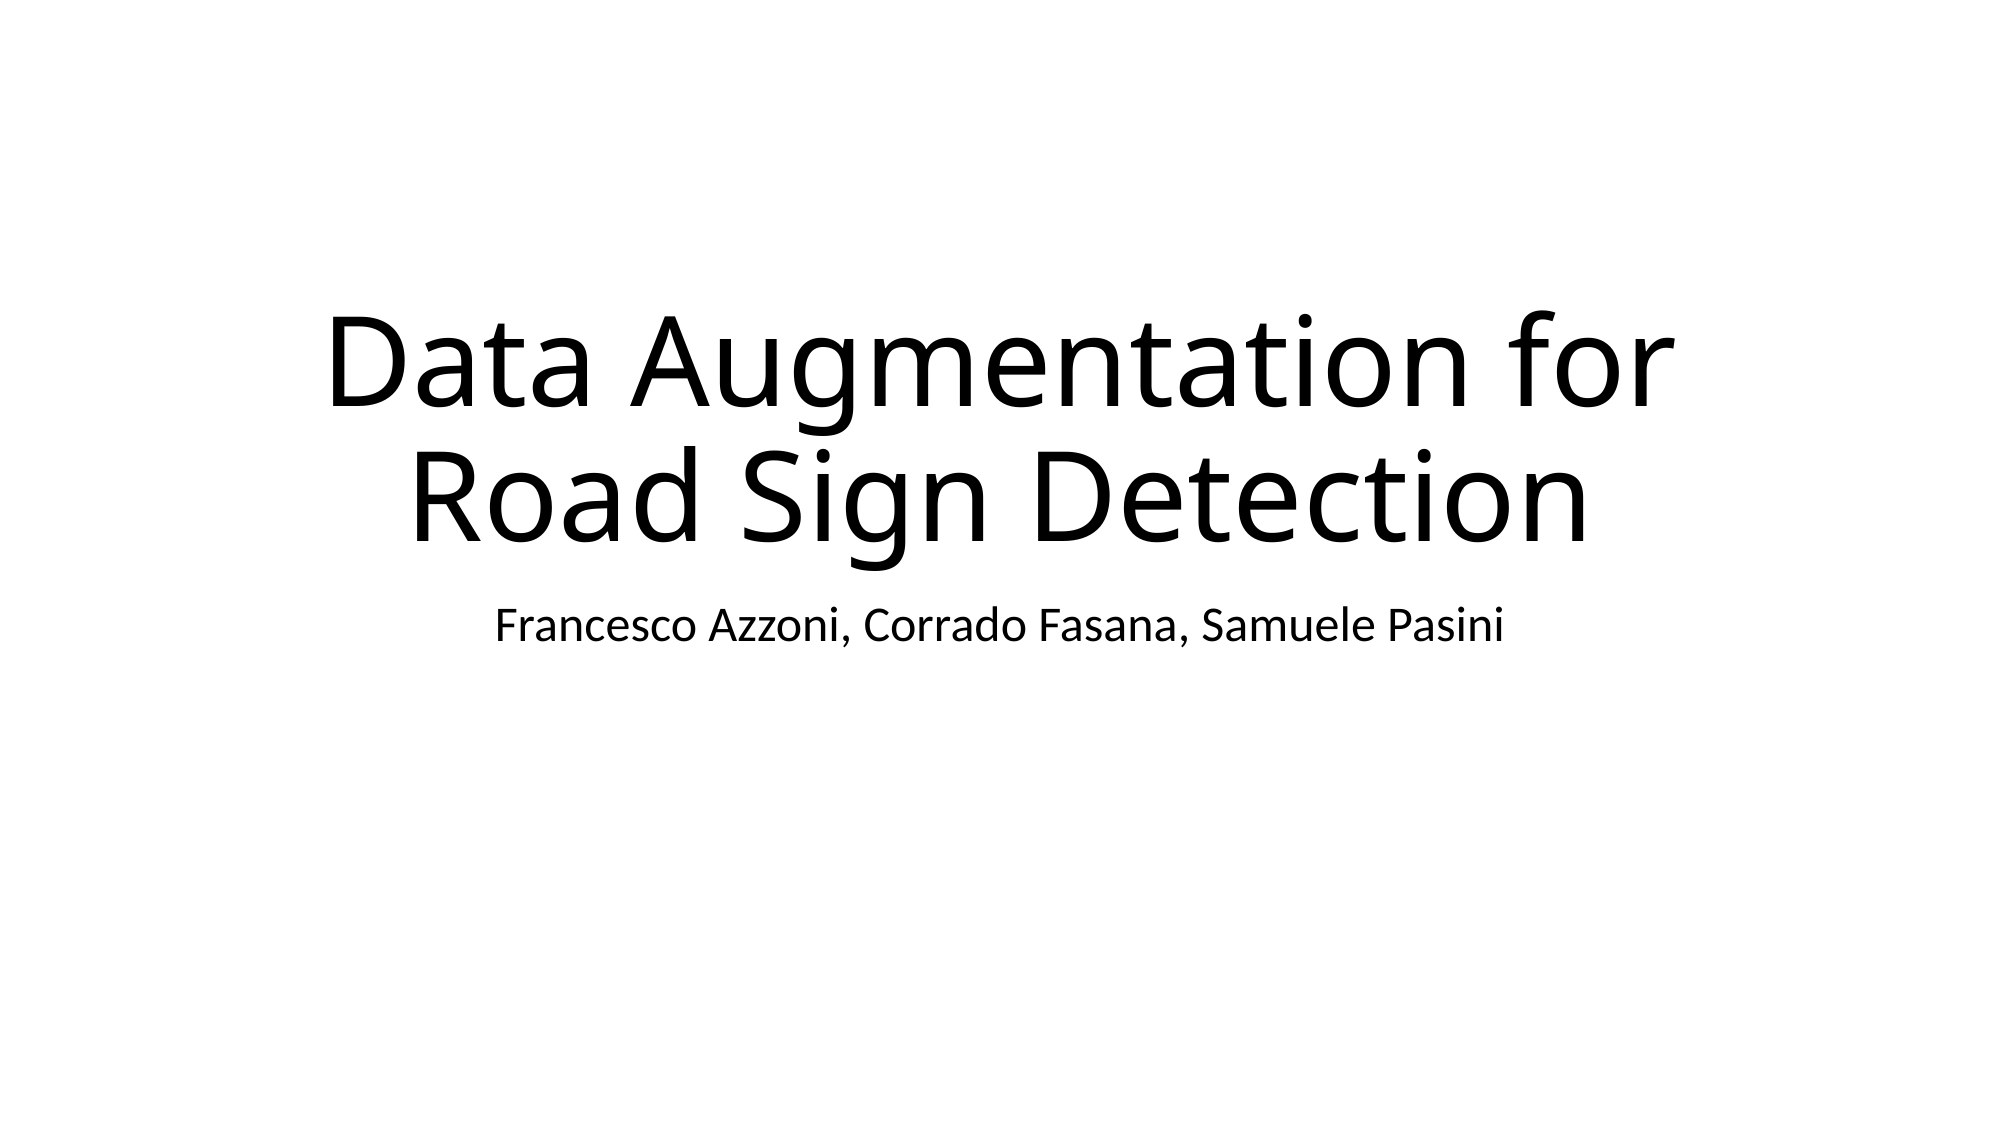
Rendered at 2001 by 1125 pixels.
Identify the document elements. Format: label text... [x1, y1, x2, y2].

title Data Augmentation for Road Sign Detection [249, 184, 1750, 576]
subtitle Francesco Azzoni, Corrado Fasana, Samuele Pasini [249, 590, 1750, 863]
